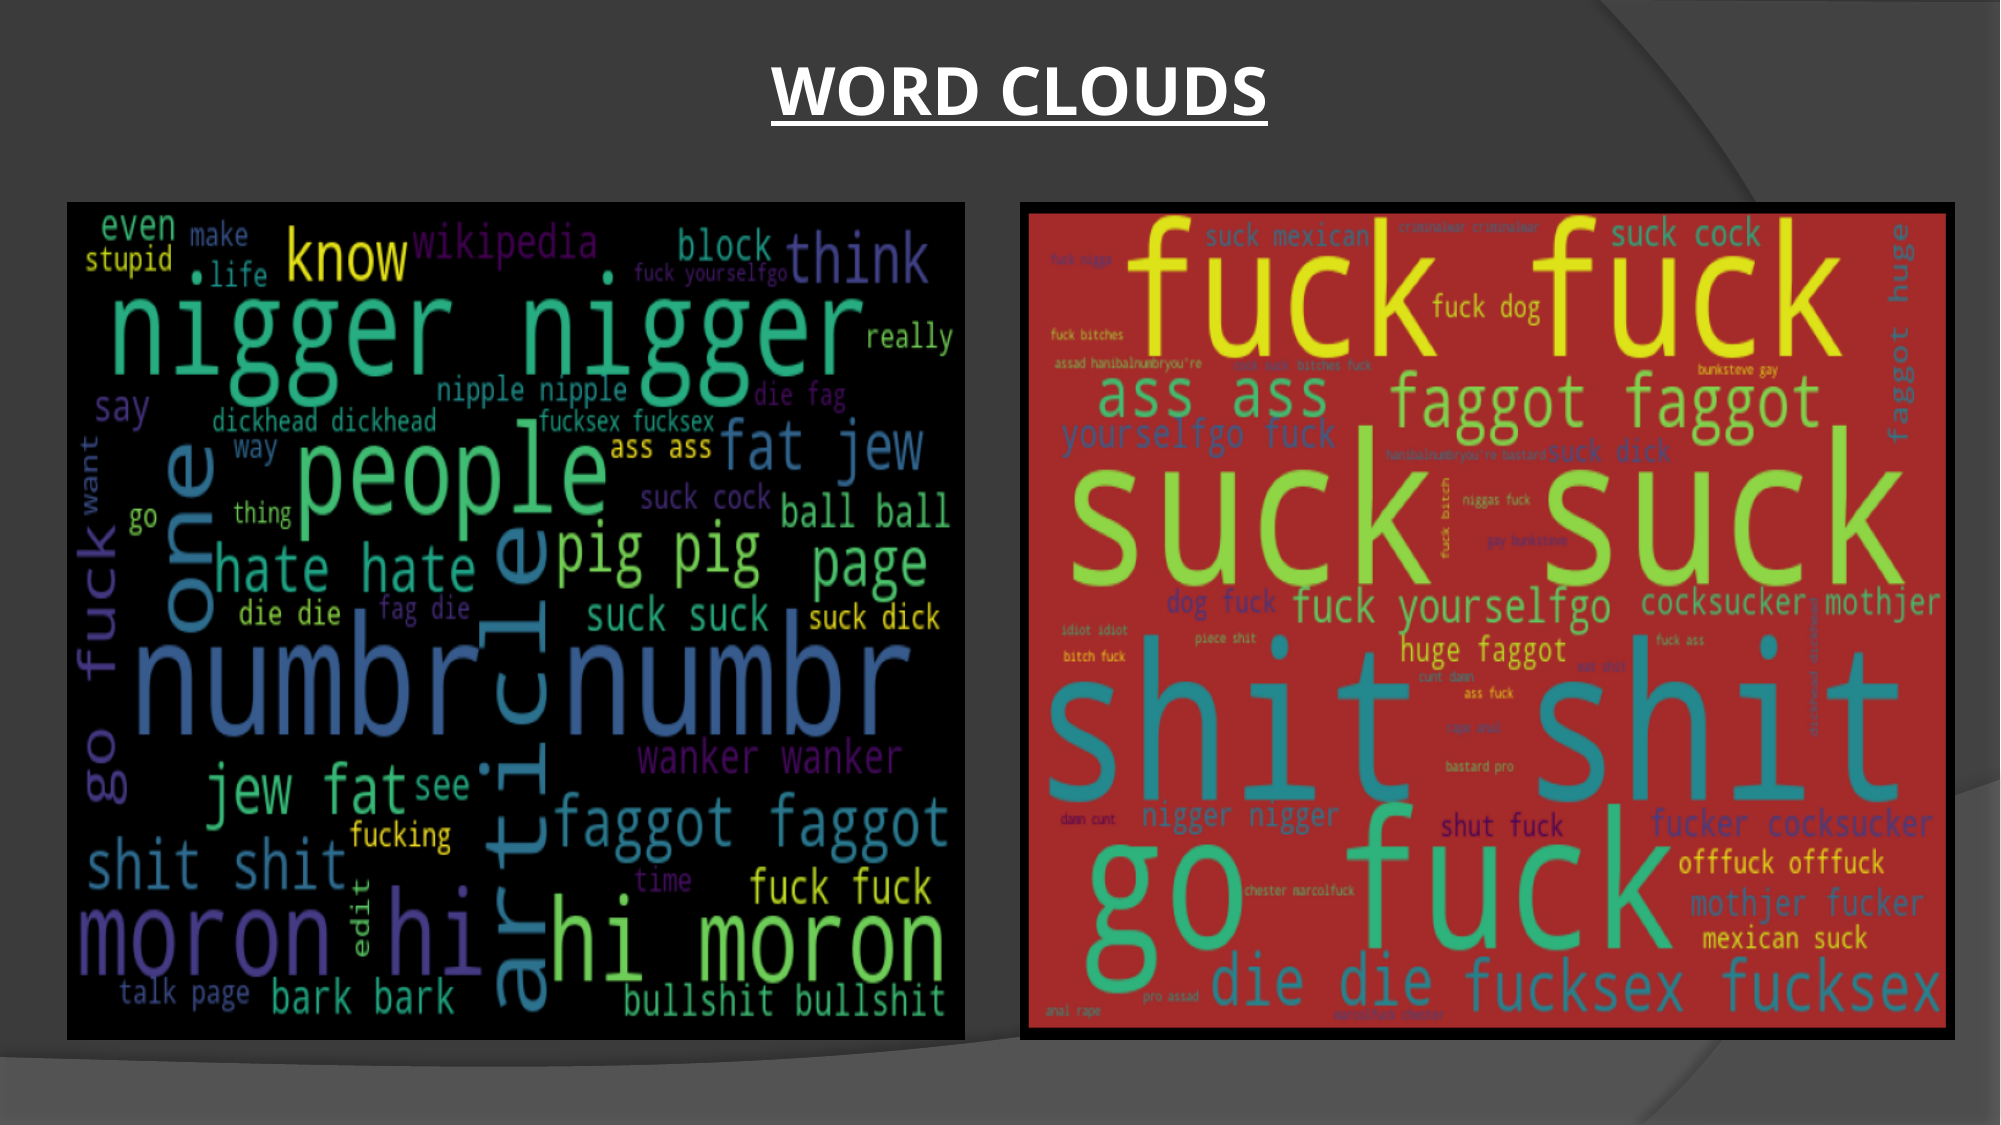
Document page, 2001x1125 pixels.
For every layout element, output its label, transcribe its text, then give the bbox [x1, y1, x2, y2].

text_box WORD CLOUDS [169, 41, 1870, 250]
picture [1019, 202, 1956, 1041]
picture [67, 202, 966, 1041]
